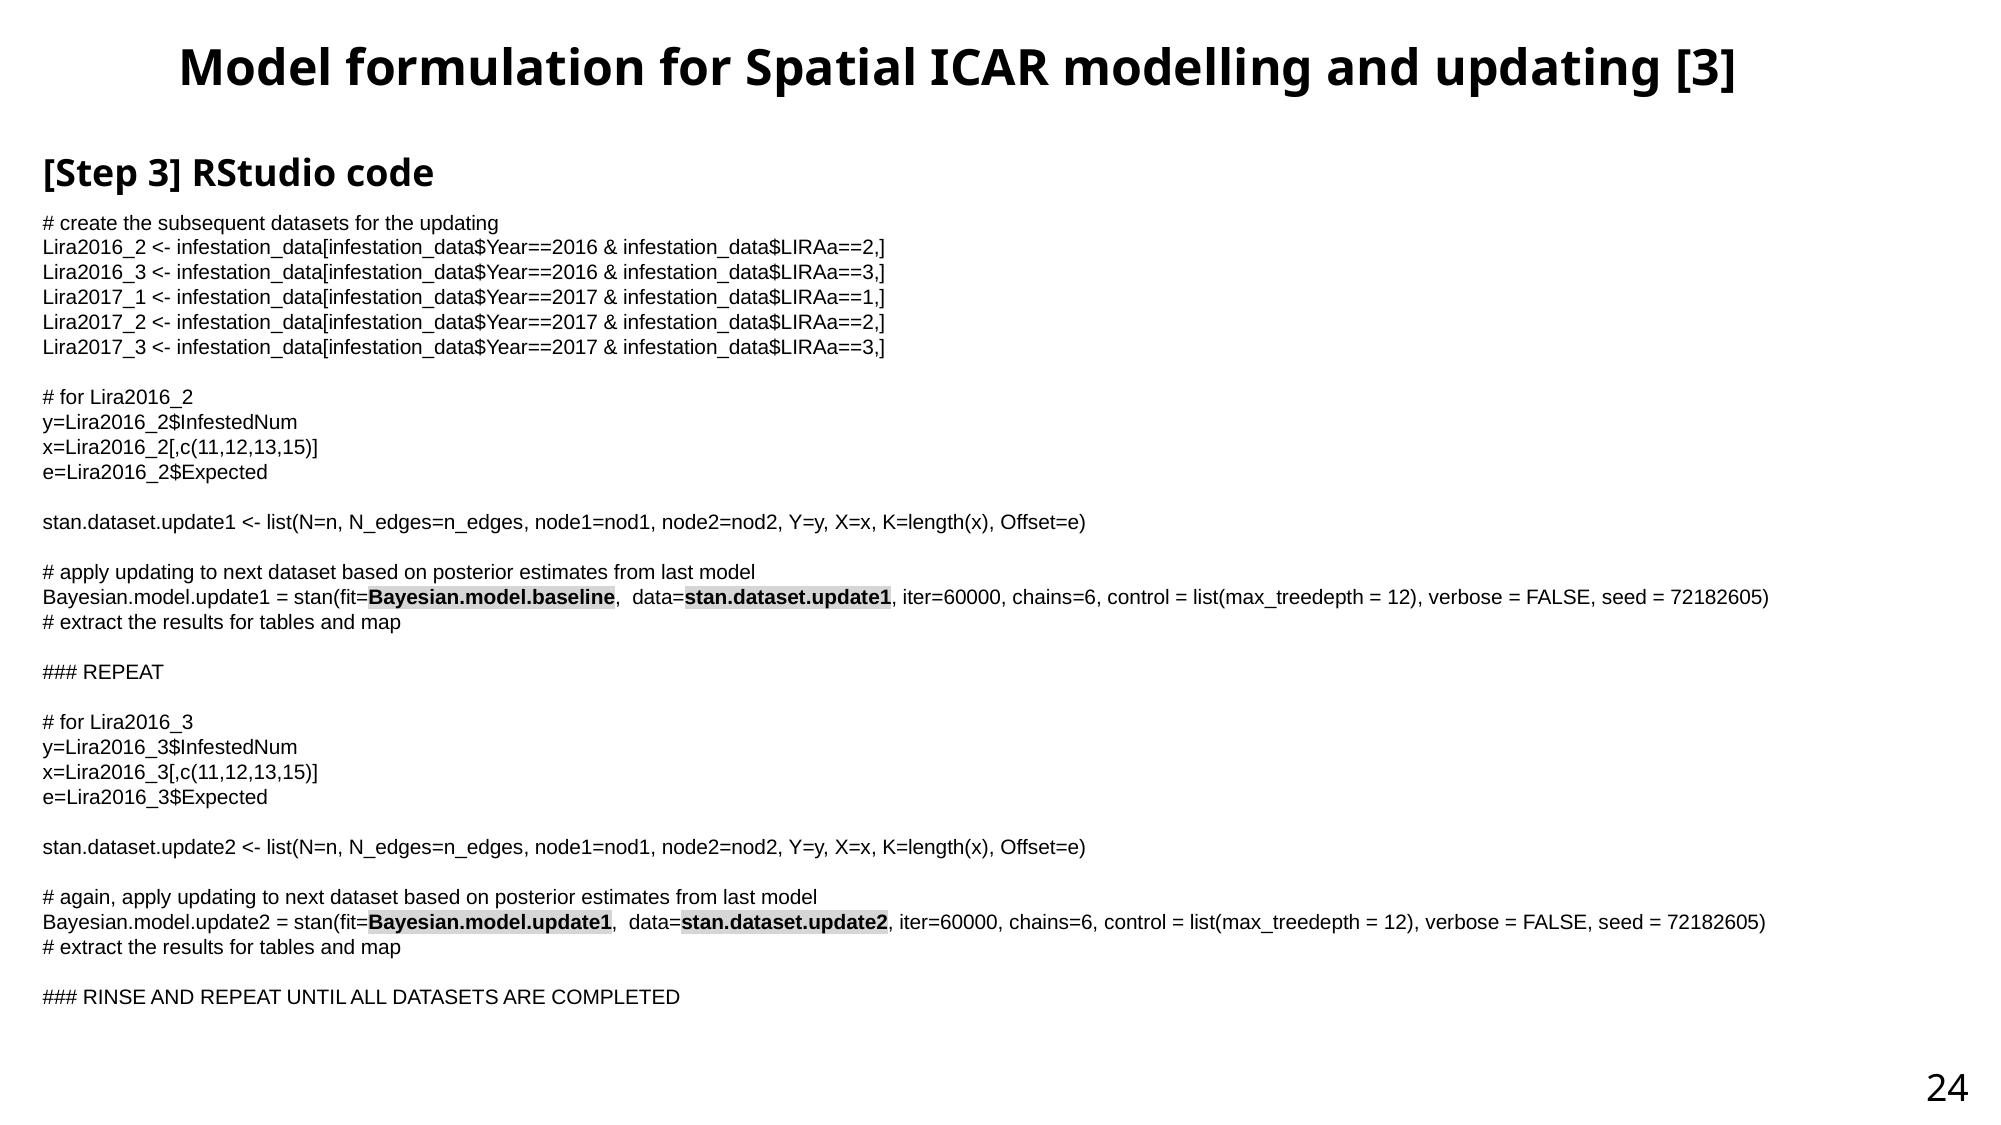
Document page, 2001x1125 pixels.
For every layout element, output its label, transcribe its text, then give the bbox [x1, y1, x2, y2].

text_box 24 [1911, 1056, 2000, 1080]
text_box Model formulation for Spatial ICAR modelling and updating [3] [96, 28, 1819, 103]
text_box [Step 3] RStudio code [28, 141, 678, 201]
text_box # create the subsequent datasets for the updating Lira2016_2 <- infestation_data[infestation_data$Year==2016 & infestation_data$LIRAa==2,] Lira2016_3 <- infestation_data[infestation_data$Year==2016 & infestation_data$LIRAa==3,] Lira2017_1 <- infestation_data[infestation_data$Year==2017 & infestation_data$LIRAa==1,] Lira2017_2 <- infestation_data[infestation_data$Year==2017 & infestation_data$LIRAa==2,] Lira2017_3 <- infestation_data[infestation_data$Year==2017 & infestation_data$LIRAa==3,] # for Lira2016_2 y=Lira2016_2$InfestedNum x=Lira2016_2[,c(11,12,13,15)] e=Lira2016_2$Expected stan.dataset.update1 <- list(N=n, N_edges=n_edges, node1=nod1, node2=nod2, Y=y, X=x, K=length(x), Offset=e) # apply updating to next dataset based on posterior estimates from last model Bayesian.model.update1 = stan(fit=Bayesian.model.baseline, data=stan.dataset.update1, iter=60000, chains=6, control = list(max_treedepth = 12), verbose = FALSE, seed = 72182605) # extract the results for tables and map ### REPEAT # for Lira2016_3 y=Lira2016_3$InfestedNum x=Lira2016_3[,c(11,12,13,15)] e=Lira2016_3$Expected stan.dataset.update2 <- list(N=n, N_edges=n_edges, node1=nod1, node2=nod2, Y=y, X=x, K=length(x), Offset=e) # again, apply updating to next dataset based on posterior estimates from last model Bayesian.model.update2 = stan(fit=Bayesian.model.update1, data=stan.dataset.update2, iter=60000, chains=6, control = list(max_treedepth = 12), verbose = FALSE, seed = 72182605) # extract the results for tables and map ### RINSE AND REPEAT UNTIL ALL DATASETS ARE COMPLETED [27, 201, 1849, 1016]
